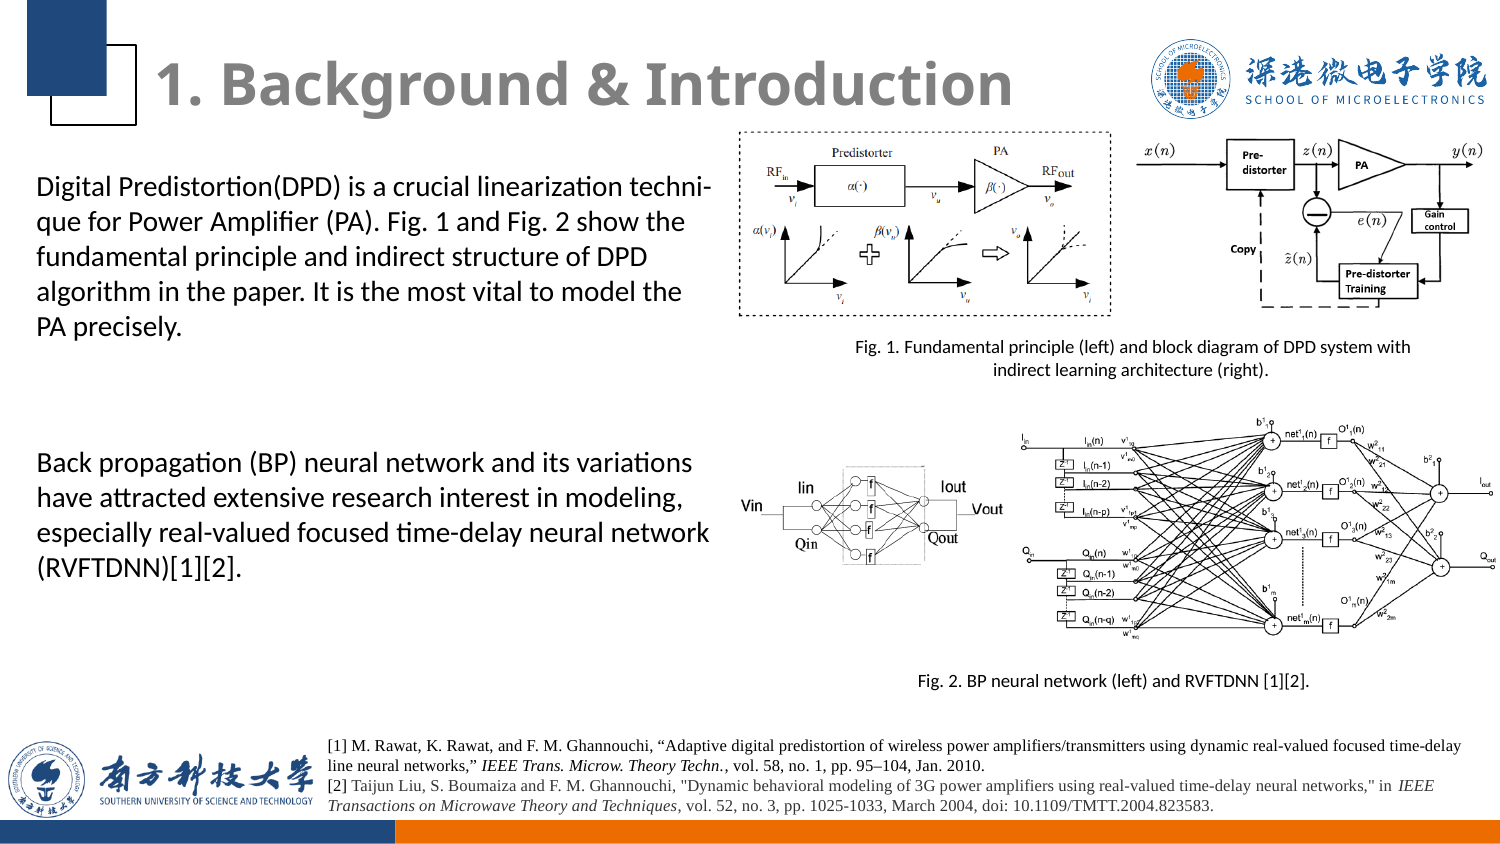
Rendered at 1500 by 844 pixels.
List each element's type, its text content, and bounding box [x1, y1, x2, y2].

title 1. Background & Introduction [139, 39, 1397, 138]
text_box Fig. 1. Fundamental principle (left) and block diagram of DPD system with indirect learning architecture (right). [822, 327, 1440, 388]
picture [735, 130, 1112, 319]
text_box Fig. 2. BP neural network (left) and RVFTDNN [1][2]. [803, 661, 1421, 699]
picture [1020, 415, 1500, 640]
text_box Back propagation (BP) neural network and its variations have attracted extensive research interest in modeling, especially real-valued focused time-delay neural network (RVFTDNN)[1][2]. [21, 435, 736, 591]
text_box [1] M. Rawat, K. Rawat, and F. M. Ghannouchi, “Adaptive digital predistortion of wireless power amplifiers/transmitters using dynamic real-valued focused time-delay line neural networks,” IEEE Trans. Microw. Theory Techn., vol. 58, no. 1, pp. 95–104, Jan. 2010. [2] Taijun Liu, S. Boumaiza and F. M. Ghannouchi, "Dynamic behavioral modeling of 3G power amplifiers using real-valued time-delay neural networks," in IEEE Transactions on Microwave Theory and Techniques, vol. 52, no. 3, pp. 1025-1033, March 2004, doi: 10.1109/TMTT.2004.823583. [312, 727, 1500, 823]
picture [729, 461, 1007, 567]
picture [1135, 130, 1483, 308]
text_box Digital Predistortion(DPD) is a crucial linearization techni-que for Power Amplifier (PA). Fig. 1 and Fig. 2 show the fundamental principle and indirect structure of DPD algorithm in the paper. It is the most vital to model the PA precisely. [21, 159, 734, 350]
picture [1397, 39, 1487, 119]
picture [0, 739, 312, 820]
